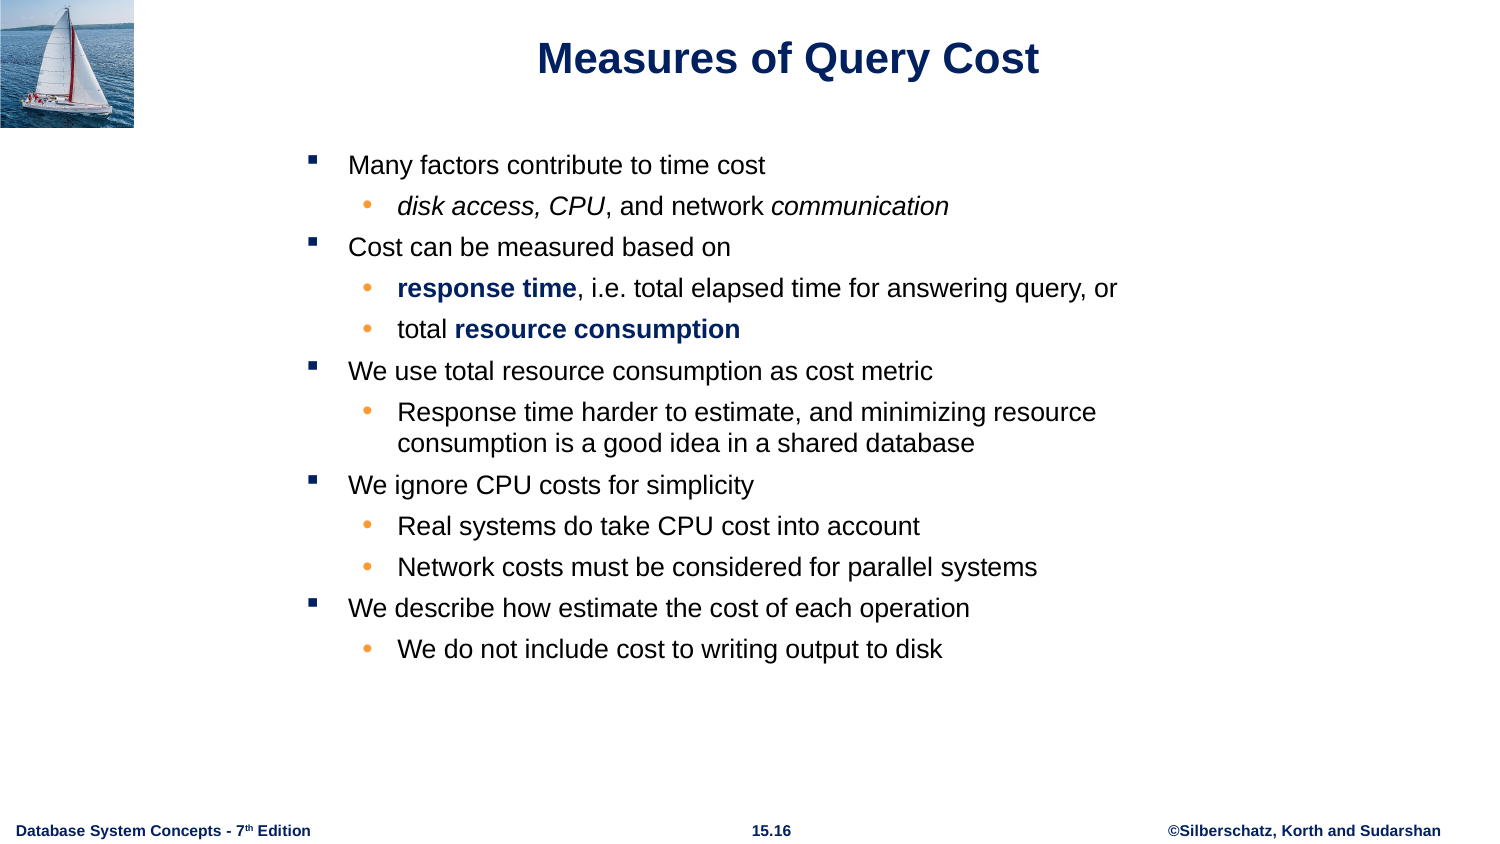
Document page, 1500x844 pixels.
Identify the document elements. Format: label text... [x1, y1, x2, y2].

list Many factors contribute to time cost disk access, CPU, and network communication Cost can be measured based on response time, i.e. total elapsed time for answering query, or total resource consumption We use total resource consumption as cost metric Response time harder to estimate, and minimizing resource consumption is a good idea in a shared database We ignore CPU costs for simplicity Real systems do take CPU cost into account Network costs must be considered for parallel systems We describe how estimate the cost of each operation We do not include cost to writing output to disk [290, 140, 1234, 721]
title Measures of Query Cost [125, 14, 1452, 90]
picture [0, 0, 134, 128]
